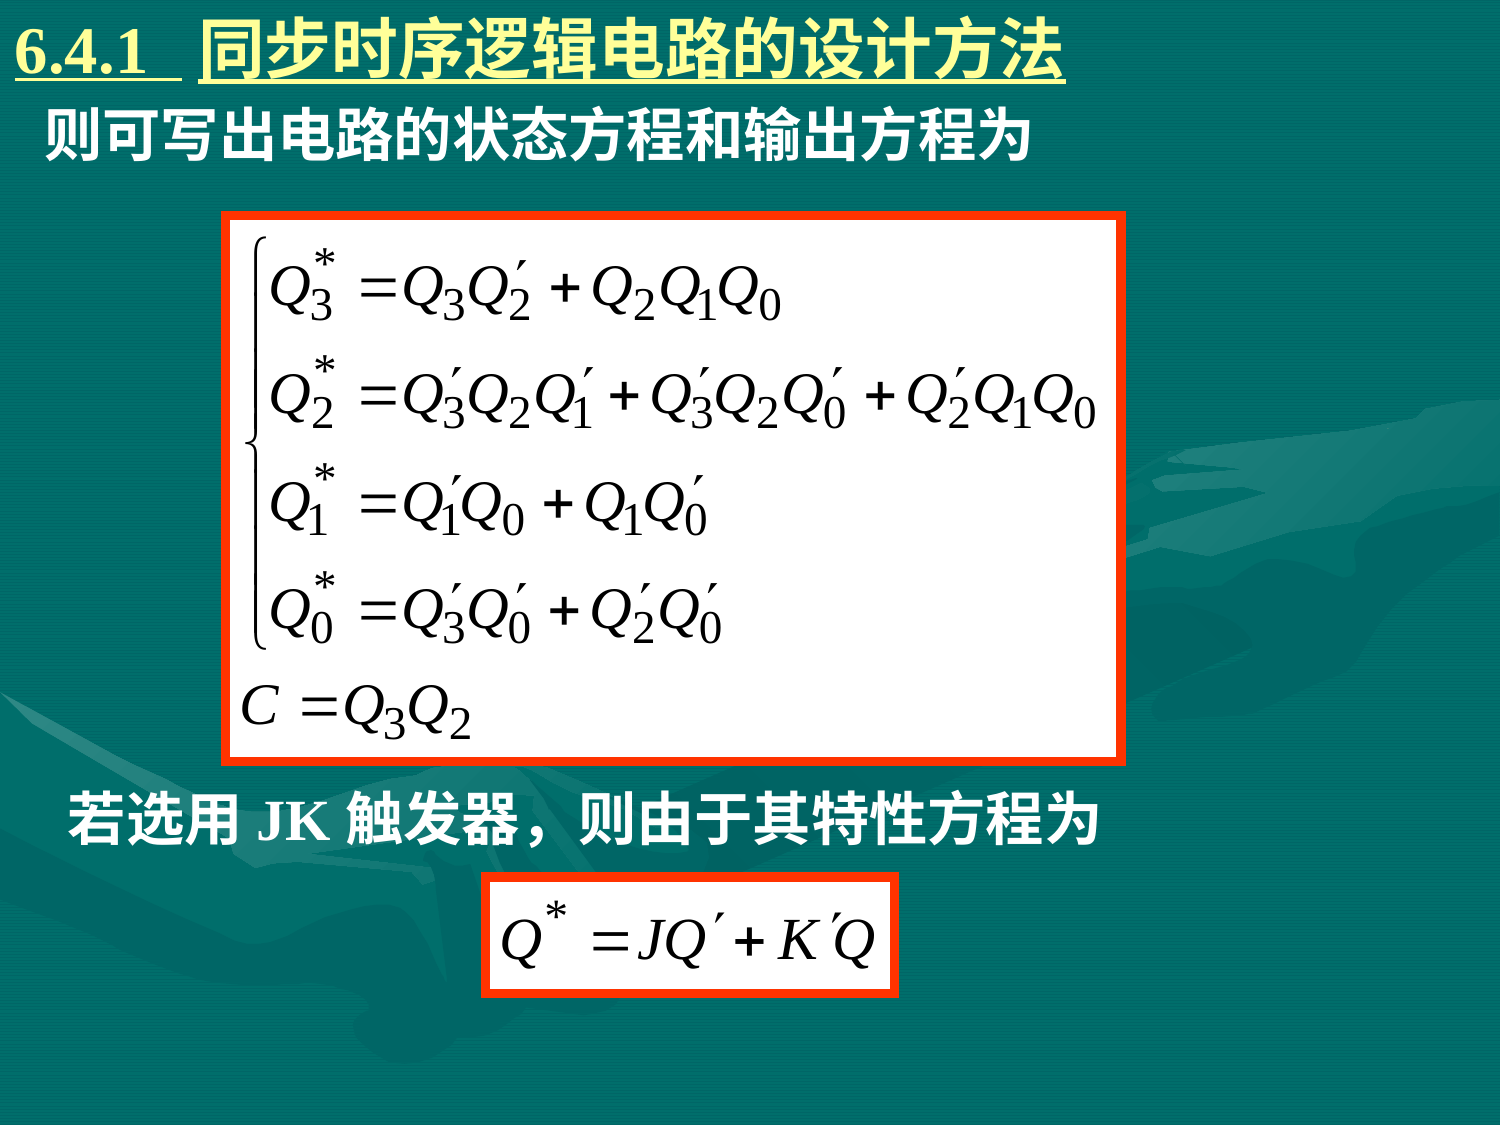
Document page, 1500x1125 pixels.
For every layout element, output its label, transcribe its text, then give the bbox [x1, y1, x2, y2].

title 则可写出电路的状态方程和输出方程为 [29, 104, 1305, 178]
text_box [229, 219, 1117, 758]
text_box 若选用JK触发器，则由于其特性方程为 [53, 774, 1258, 860]
text_box 6.4.1 同步时序逻辑电路的设计方法 [0, 0, 1350, 104]
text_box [489, 881, 891, 990]
